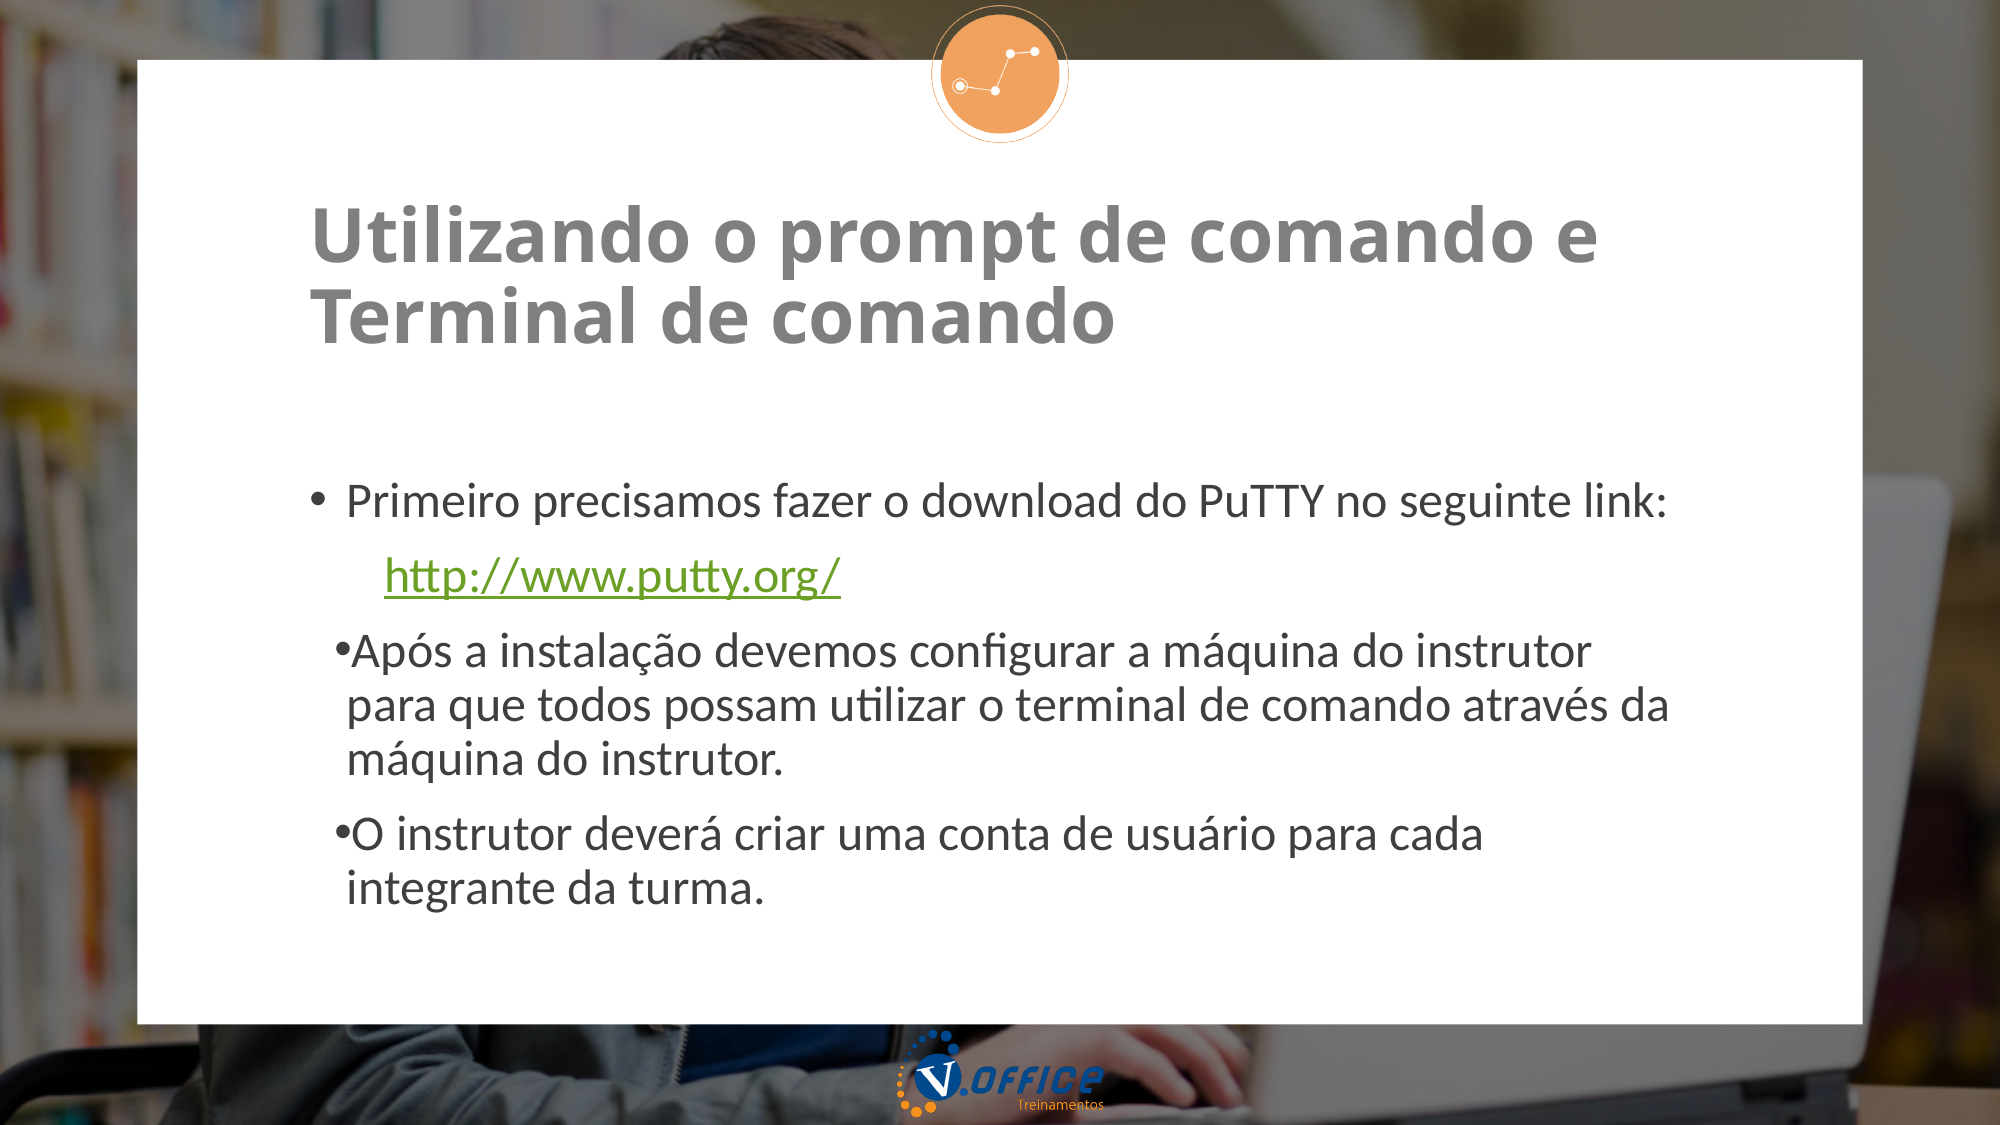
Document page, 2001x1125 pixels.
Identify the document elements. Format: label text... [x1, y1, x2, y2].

list Primeiro precisamos fazer o download do PuTTY no seguinte link: http://www.putty.org/ Após a instalação devemos configurar a máquina do instrutor para que todos possam utilizar o terminal de comando através da máquina do instrutor. O instrutor deverá criar uma conta de usuário para cada integrante da turma. [294, 467, 1706, 965]
picture [0, 0, 2000, 1125]
title Utilizando o prompt de comando e Terminal de comando [294, 210, 1706, 428]
